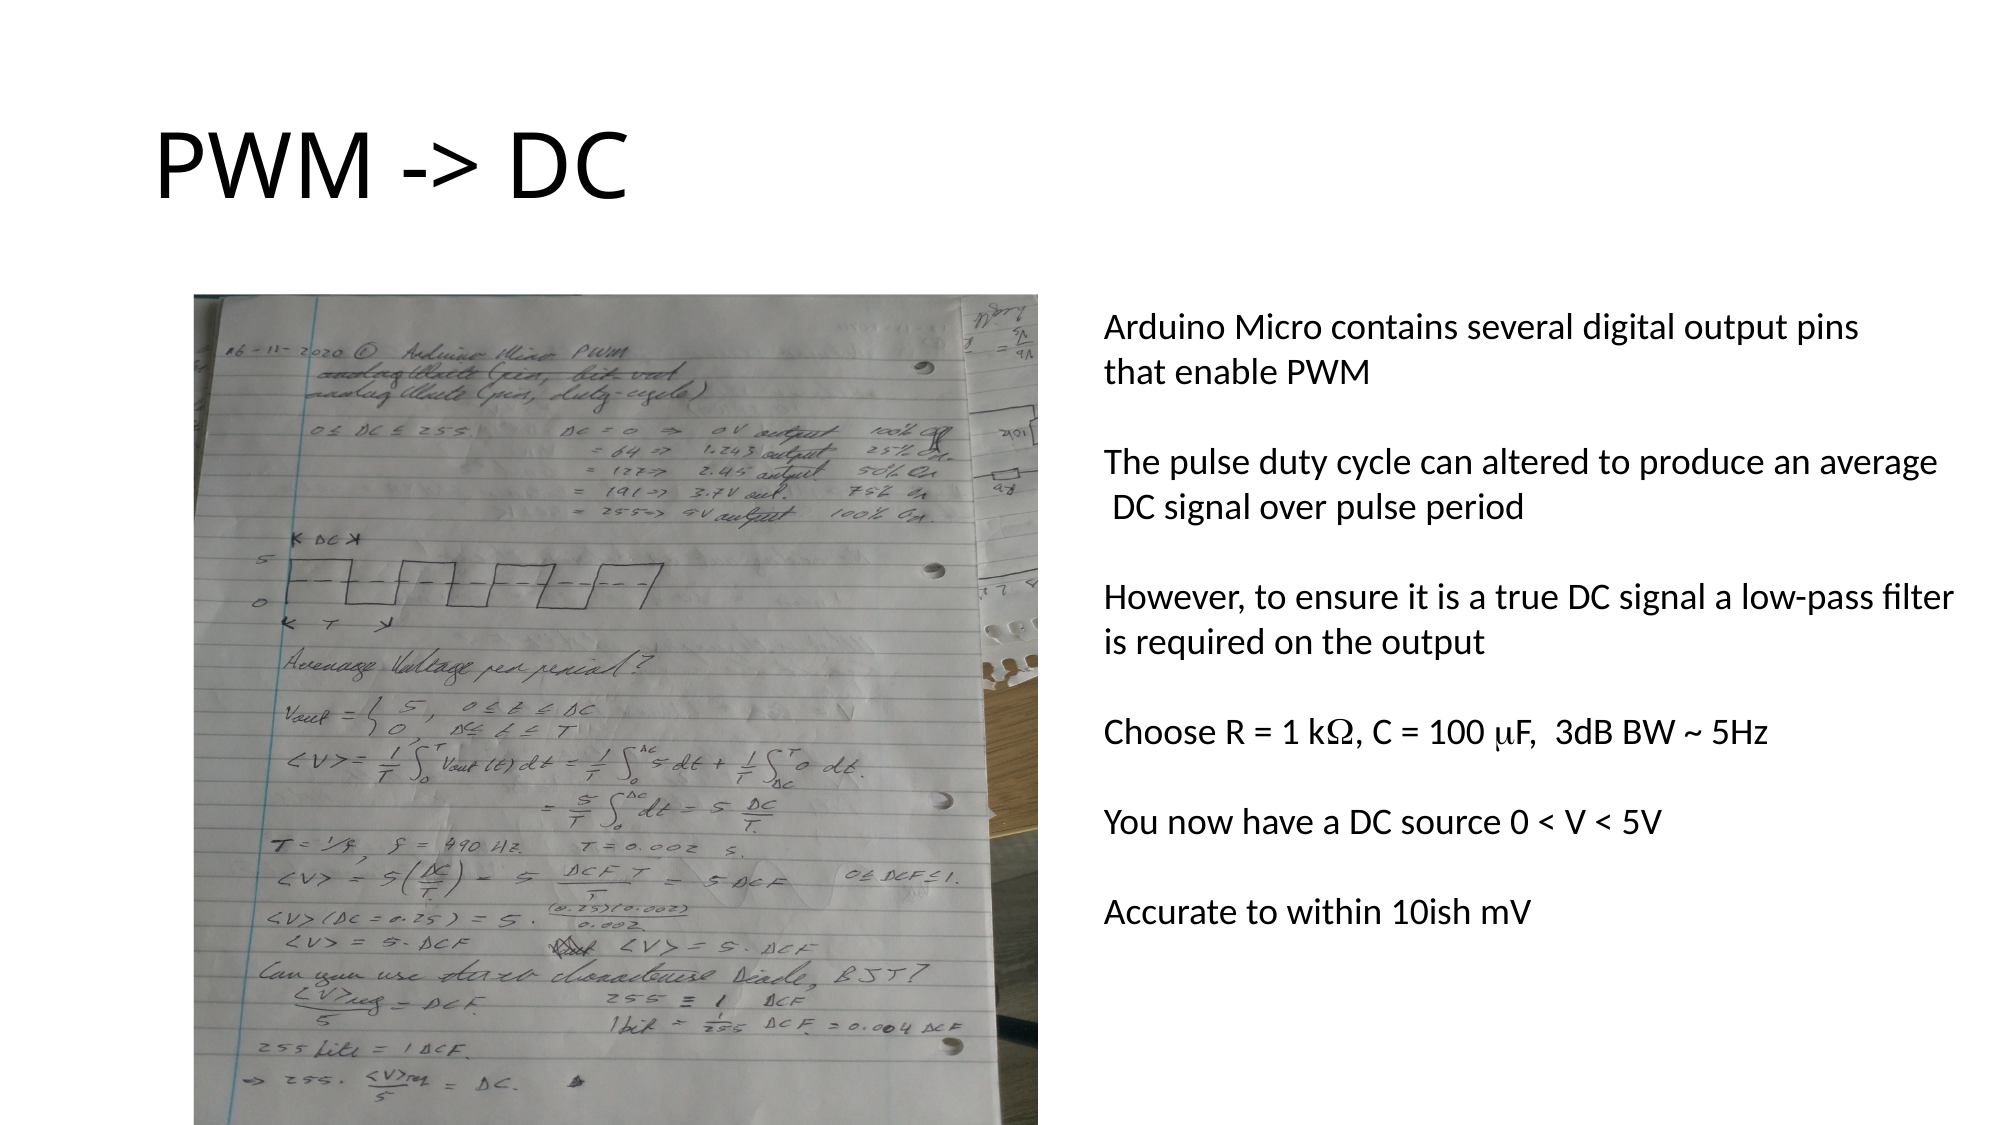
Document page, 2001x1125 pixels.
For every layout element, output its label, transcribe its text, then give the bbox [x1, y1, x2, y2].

title PWM -> DC [137, 59, 1863, 278]
text_box Arduino Micro contains several digital output pins that enable PWM The pulse duty cycle can altered to produce an average DC signal over pulse period However, to ensure it is a true DC signal a low-pass filter is required on the output Choose R = 1 kW, C = 100 mF, 3dB BW ~ 5Hz You now have a DC source 0 < V < 5V Accurate to within 10ish mV [1089, 294, 1971, 940]
picture [194, 287, 1038, 1125]
